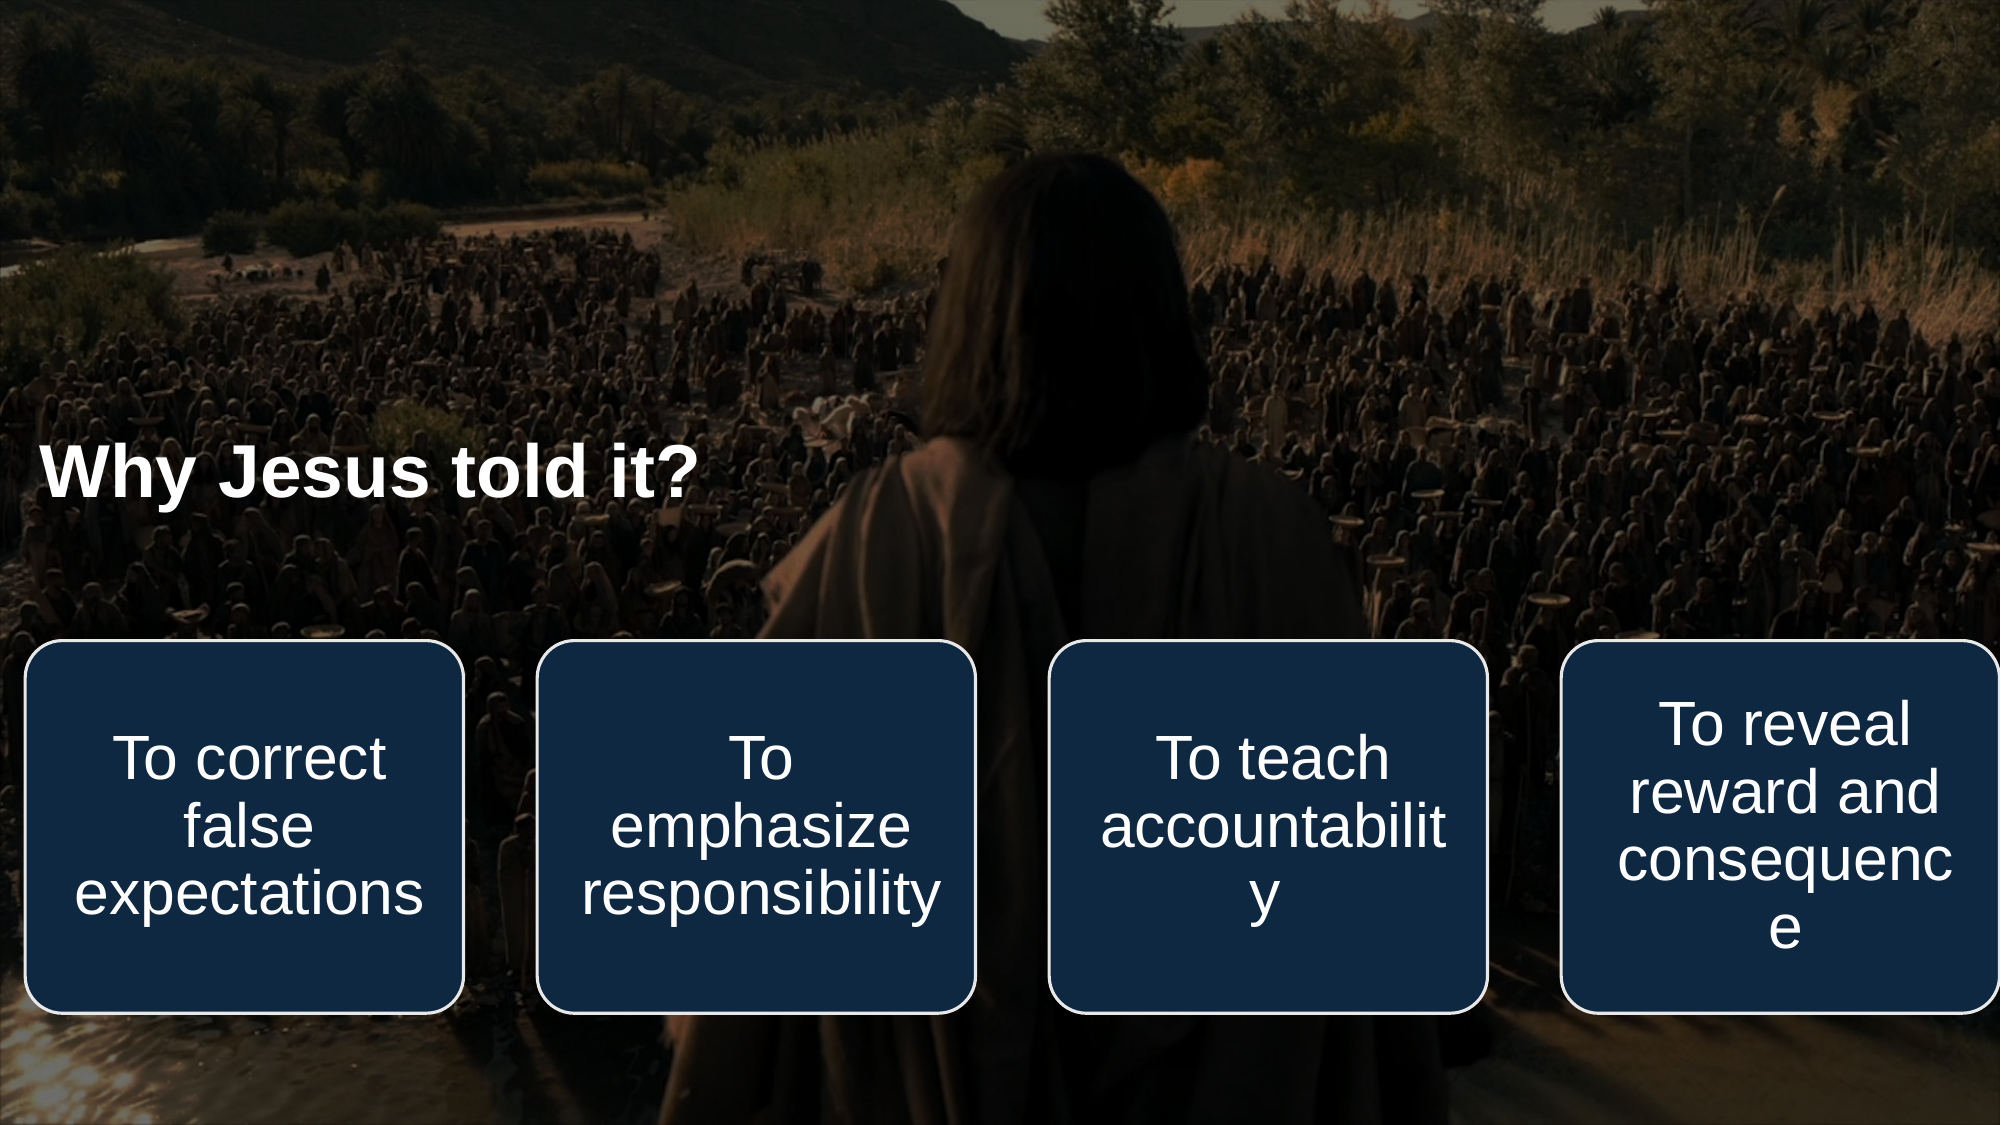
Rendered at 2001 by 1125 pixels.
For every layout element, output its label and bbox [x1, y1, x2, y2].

list [24, 640, 2000, 1014]
picture [0, 0, 2000, 1125]
